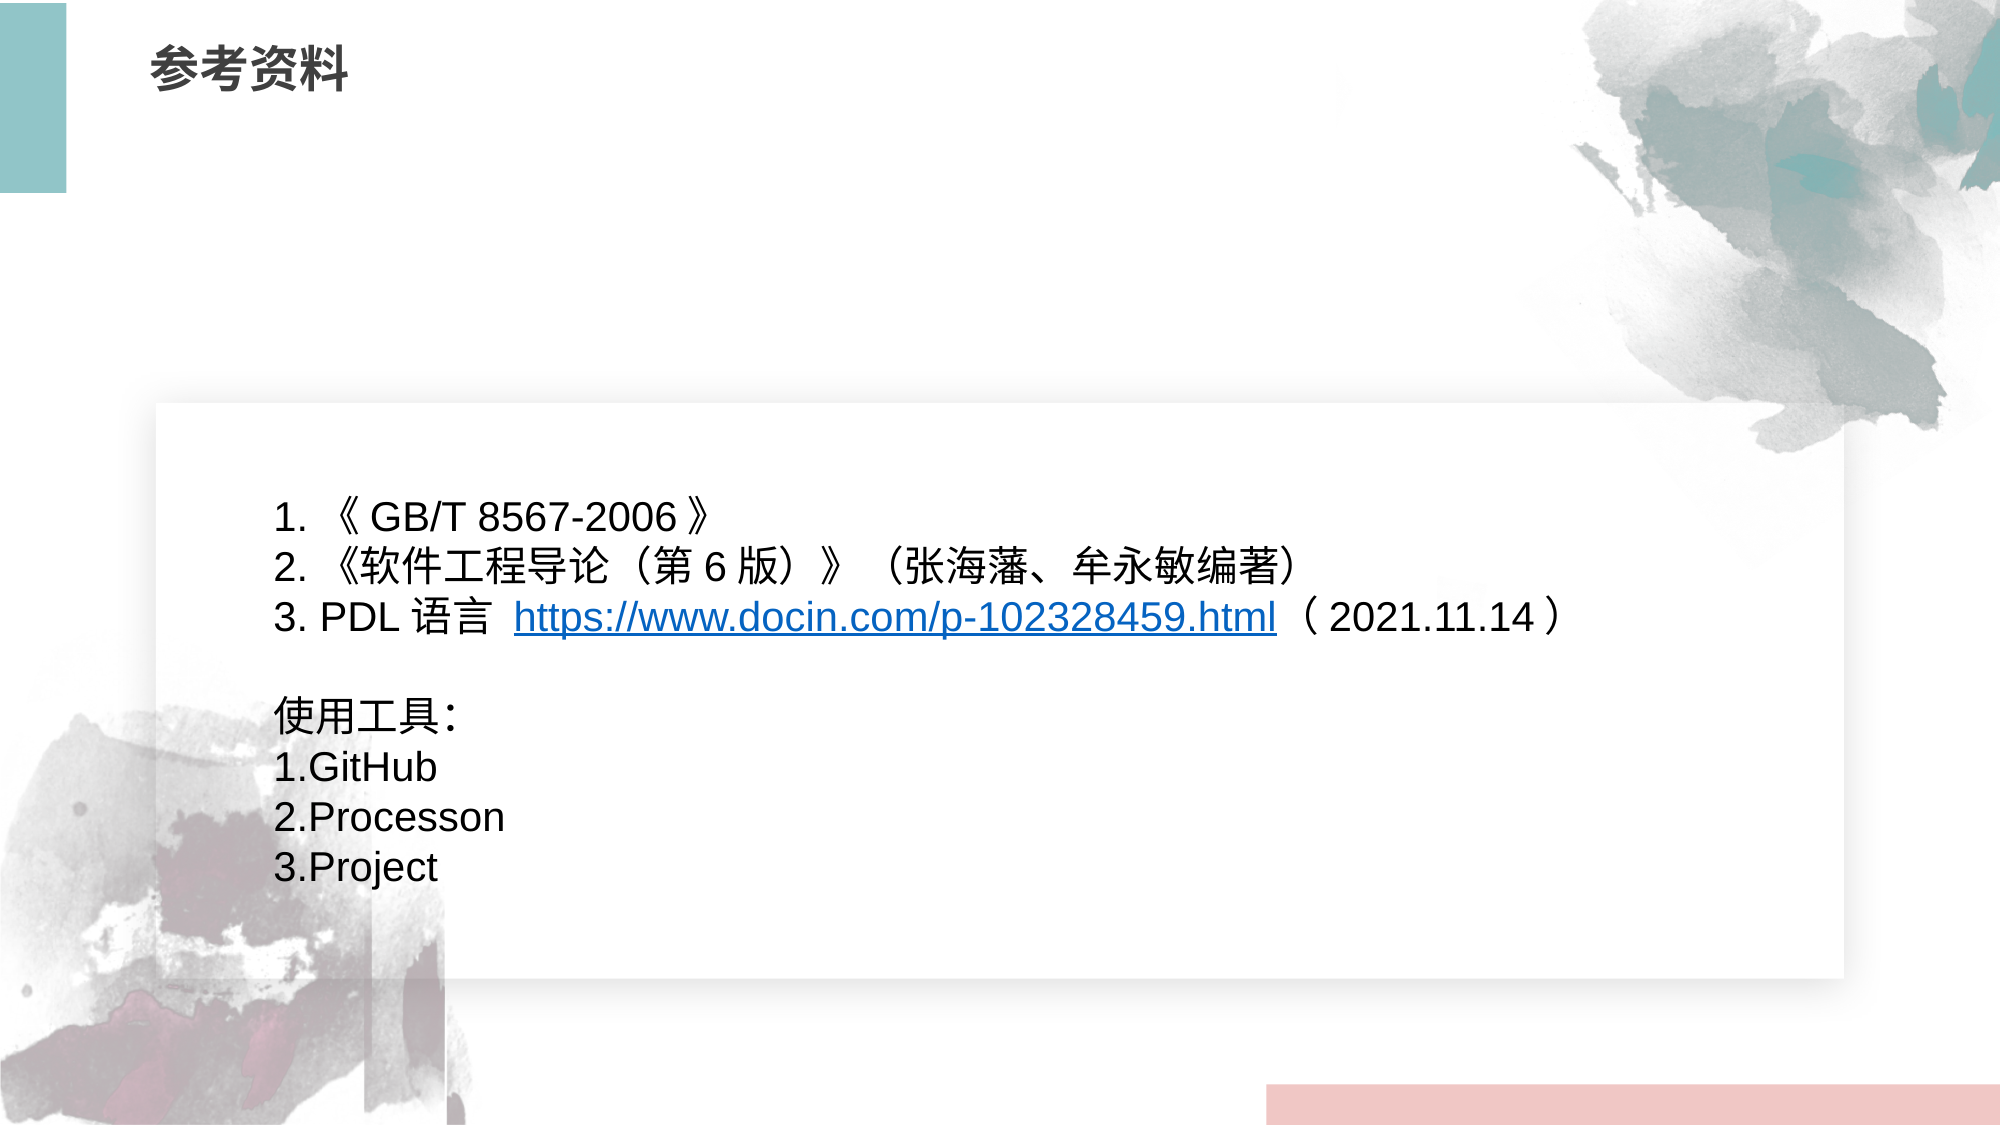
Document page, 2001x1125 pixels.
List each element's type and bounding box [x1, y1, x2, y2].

text_box [0, 0, 2000, 1125]
